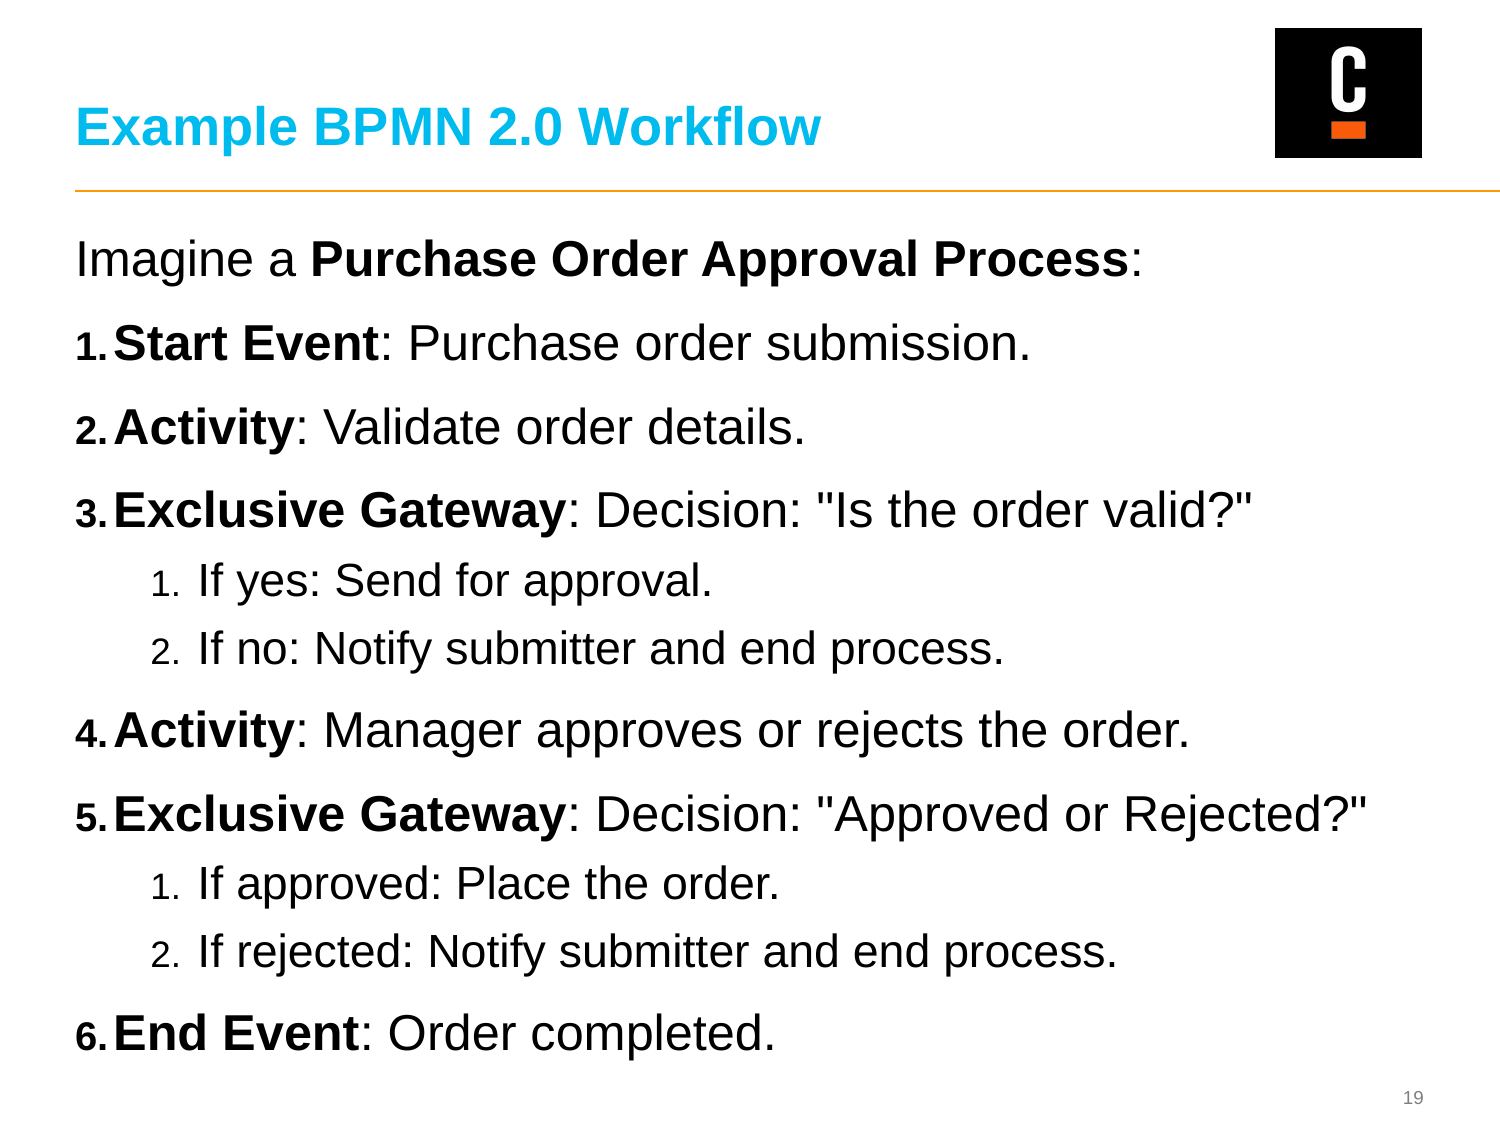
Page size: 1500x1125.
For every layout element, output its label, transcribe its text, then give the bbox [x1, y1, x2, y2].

title Example BPMN 2.0 Workflow [75, 27, 1422, 157]
list Imagine a Purchase Order Approval Process: Start Event: Purchase order submission. Activity: Validate order details. Exclusive Gateway: Decision: "Is the order valid?" If yes: Send for approval. If no: Notify submitter and end process. Activity: Manager approves or rejects the order. Exclusive Gateway: Decision: "Approved or Rejected?" If approved: Place the order. If rejected: Notify submitter and end process. End Event: Order completed. [75, 226, 1425, 1075]
